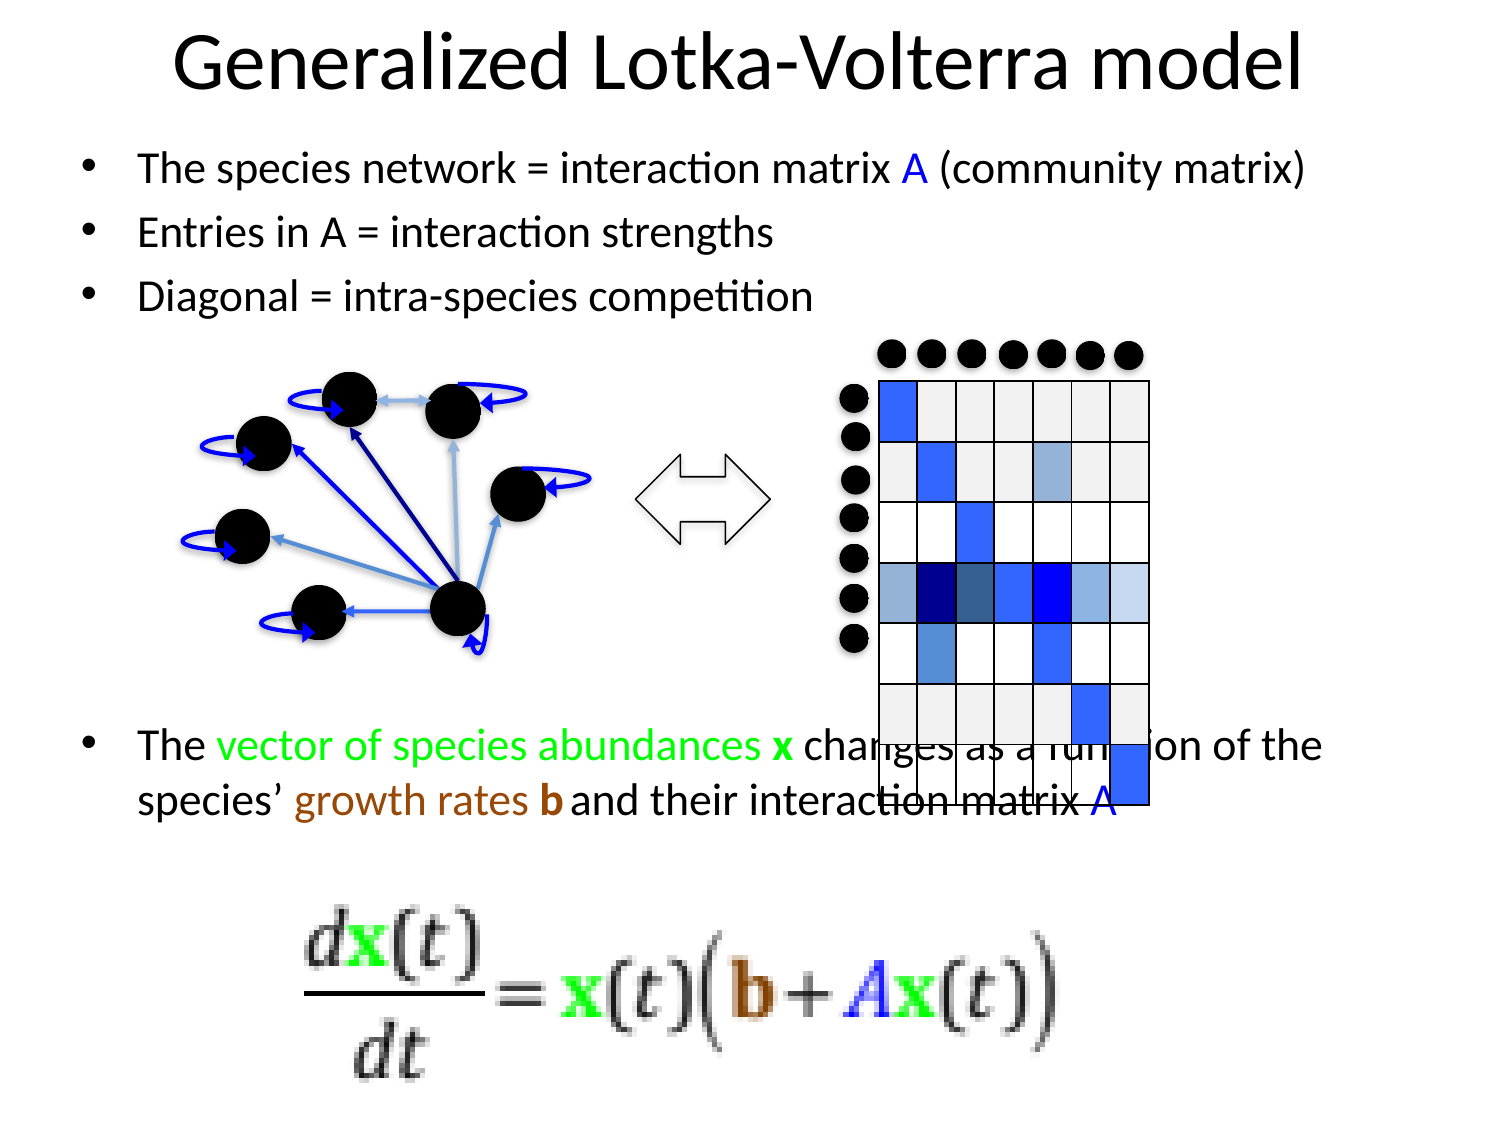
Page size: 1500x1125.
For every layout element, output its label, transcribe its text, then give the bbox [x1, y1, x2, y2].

text_box [521, 466, 592, 498]
text_box [447, 438, 460, 573]
text_box [957, 339, 987, 369]
table_cell [880, 443, 916, 501]
table_cell [1072, 745, 1109, 804]
text_box [270, 534, 437, 590]
text_box [462, 614, 490, 656]
text_box [1037, 339, 1067, 369]
table_cell [1072, 624, 1109, 683]
text_box [841, 422, 871, 452]
table_cell [995, 624, 1032, 683]
table_cell [918, 503, 955, 562]
table_cell [1111, 745, 1148, 804]
table_cell [957, 503, 993, 562]
text_box [259, 611, 316, 643]
table_header [1034, 382, 1071, 441]
table_cell [1111, 503, 1148, 562]
text_box [476, 513, 502, 589]
text_box [287, 388, 344, 421]
table_header [957, 382, 993, 441]
text_box [291, 443, 437, 584]
table_cell [1034, 745, 1071, 804]
table_cell [957, 624, 993, 683]
table_header [880, 382, 916, 441]
table_cell [1111, 624, 1148, 683]
text_box [457, 381, 528, 414]
table_cell [1072, 564, 1109, 622]
text_box [375, 394, 432, 407]
table_header [1072, 382, 1109, 441]
text_box [634, 453, 771, 545]
text_box [180, 529, 237, 561]
text_box [1075, 340, 1106, 371]
table_cell [1034, 503, 1071, 562]
table_cell [880, 745, 916, 804]
table_cell [880, 564, 916, 622]
text_box [841, 465, 871, 495]
table_cell [1034, 564, 1071, 622]
table_header [918, 382, 955, 441]
text_box [839, 503, 869, 533]
table_header [1111, 382, 1148, 441]
table_cell [1034, 624, 1071, 683]
table_cell [1072, 443, 1109, 501]
table_cell [1034, 685, 1071, 744]
table_cell [957, 745, 993, 804]
table_cell [918, 685, 955, 744]
table_cell [995, 503, 1032, 562]
table_cell [995, 745, 1032, 804]
text_box [341, 605, 424, 618]
table_cell [957, 685, 993, 744]
table_cell [995, 443, 1032, 501]
text_box [321, 371, 378, 427]
text_box [839, 623, 869, 653]
table_cell [880, 624, 916, 683]
text_box [839, 383, 869, 413]
text_box [425, 383, 481, 439]
text_box The species network = interaction matrix A (community matrix) Entries in A = interaction strengths Diagonal = intra-species competition The vector of species abundances x changes as a function of the species’ growth rates b and their interaction matrix A [66, 151, 1454, 873]
table_cell [918, 564, 955, 622]
text_box [291, 585, 346, 641]
text_box [490, 466, 546, 522]
table_header [995, 382, 1032, 441]
table_cell [1111, 685, 1148, 744]
table_cell [918, 624, 955, 683]
table_cell [880, 685, 916, 744]
table_cell [957, 443, 993, 501]
text_box [917, 339, 947, 369]
text_box [1114, 340, 1144, 371]
text_box [199, 434, 256, 467]
table_cell [918, 443, 955, 501]
text_box [236, 416, 292, 472]
table_cell [1111, 443, 1148, 501]
text_box [998, 340, 1029, 370]
picture [289, 874, 1061, 1094]
table_cell [1111, 564, 1148, 622]
text_box [215, 508, 271, 565]
table_cell [1034, 443, 1071, 501]
text_box [430, 580, 486, 637]
table_cell [995, 685, 1032, 744]
table_cell [1072, 503, 1109, 562]
table_cell [918, 745, 955, 804]
text_box [877, 339, 907, 369]
text_box [839, 583, 869, 613]
table_cell [957, 564, 993, 622]
text_box [839, 543, 869, 573]
table_cell [995, 564, 1032, 622]
text_box [349, 427, 460, 580]
table_cell [880, 503, 916, 562]
text_box Generalized Lotka-Volterra model [0, 0, 1500, 151]
table_cell [1072, 685, 1109, 744]
